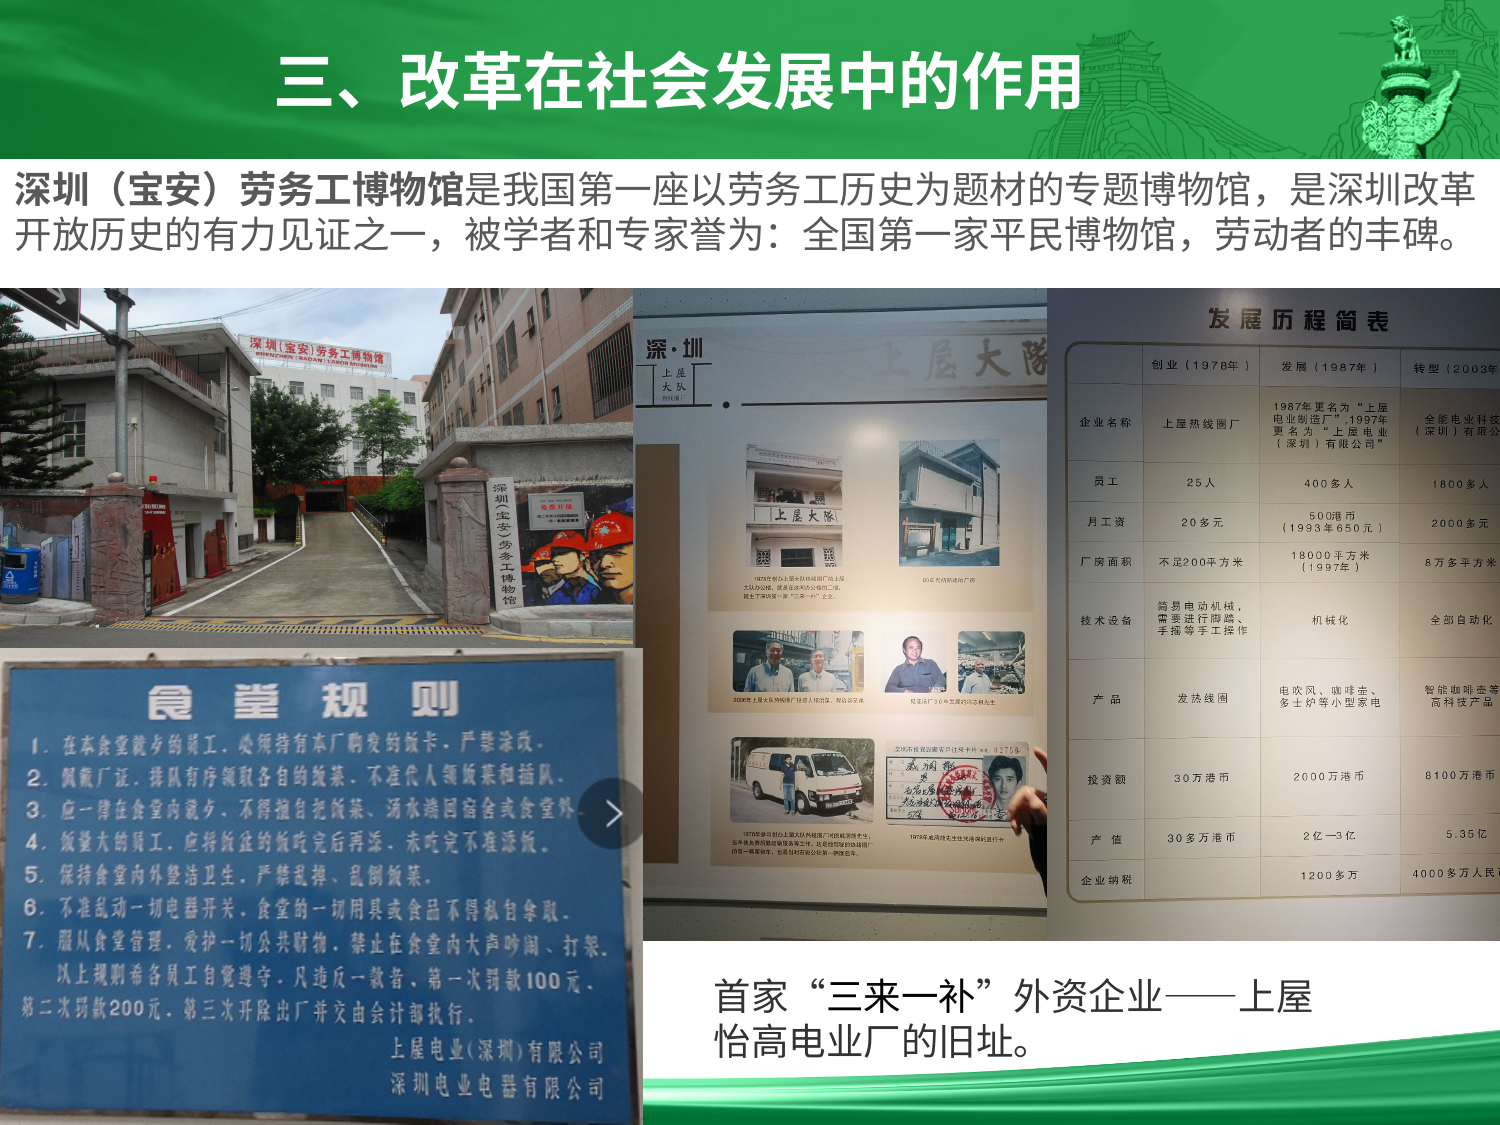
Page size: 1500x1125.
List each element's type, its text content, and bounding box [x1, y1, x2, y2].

picture [0, 0, 1500, 158]
text_box 首家“三来一补”外资企业——上屋怡高电业厂的旧址。 [698, 966, 1341, 1071]
picture [0, 288, 1500, 1125]
text_box 深圳（宝安）劳务工博物馆是我国第一座以劳务工历史为题材的专题博物馆，是深圳改革开放历史的有力见证之一，被学者和专家誉为：全国第一家平民博物馆，劳动者的丰碑。 [0, 158, 1500, 264]
text_box 三、改革在社会发展中的作用 [0, 34, 1361, 125]
